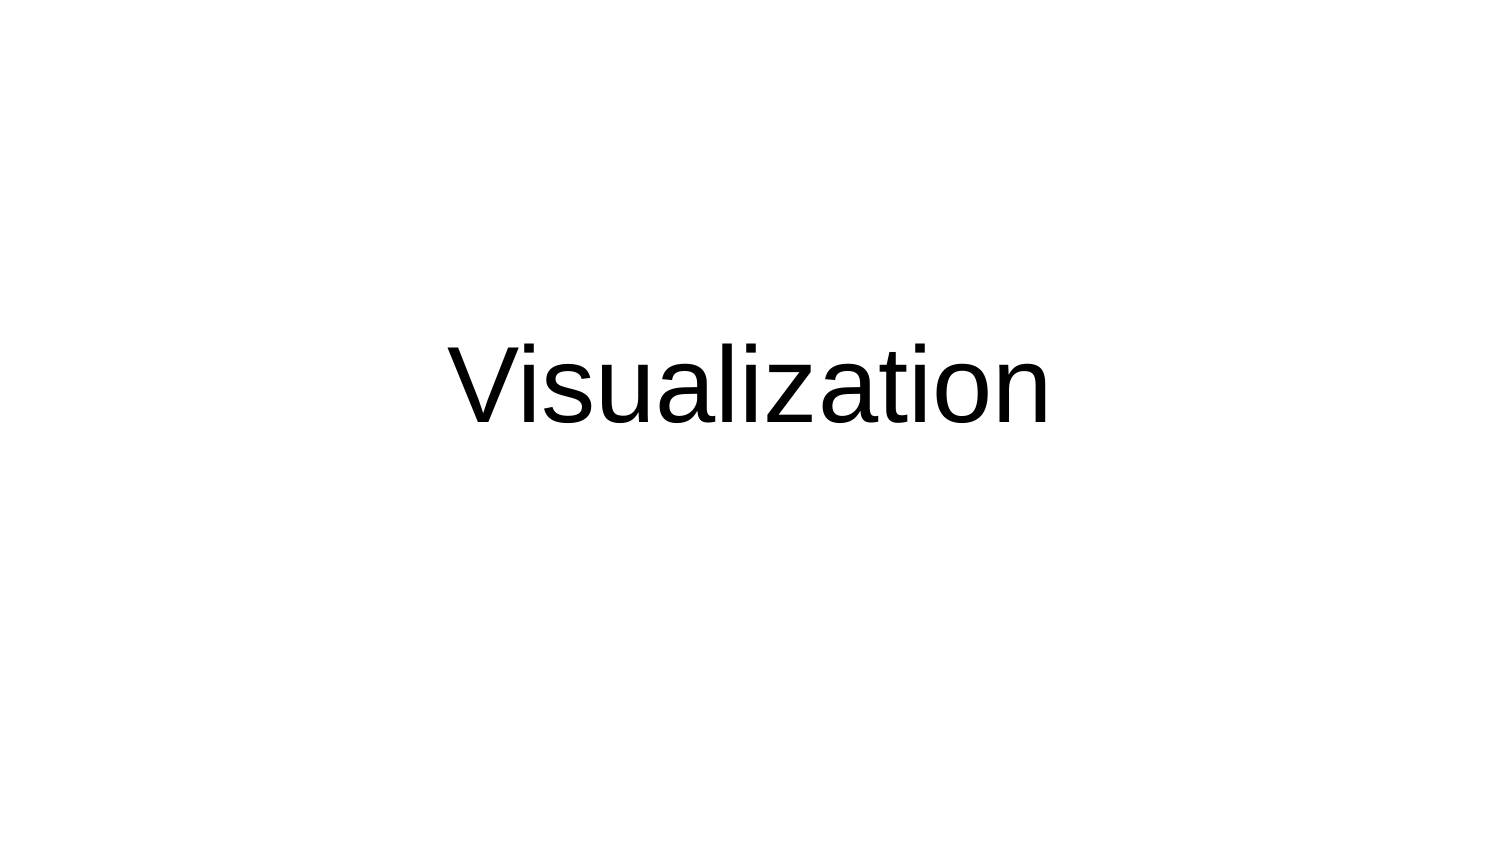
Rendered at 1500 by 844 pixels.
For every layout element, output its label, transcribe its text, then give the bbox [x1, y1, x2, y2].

title Visualization [50, 121, 1450, 460]
